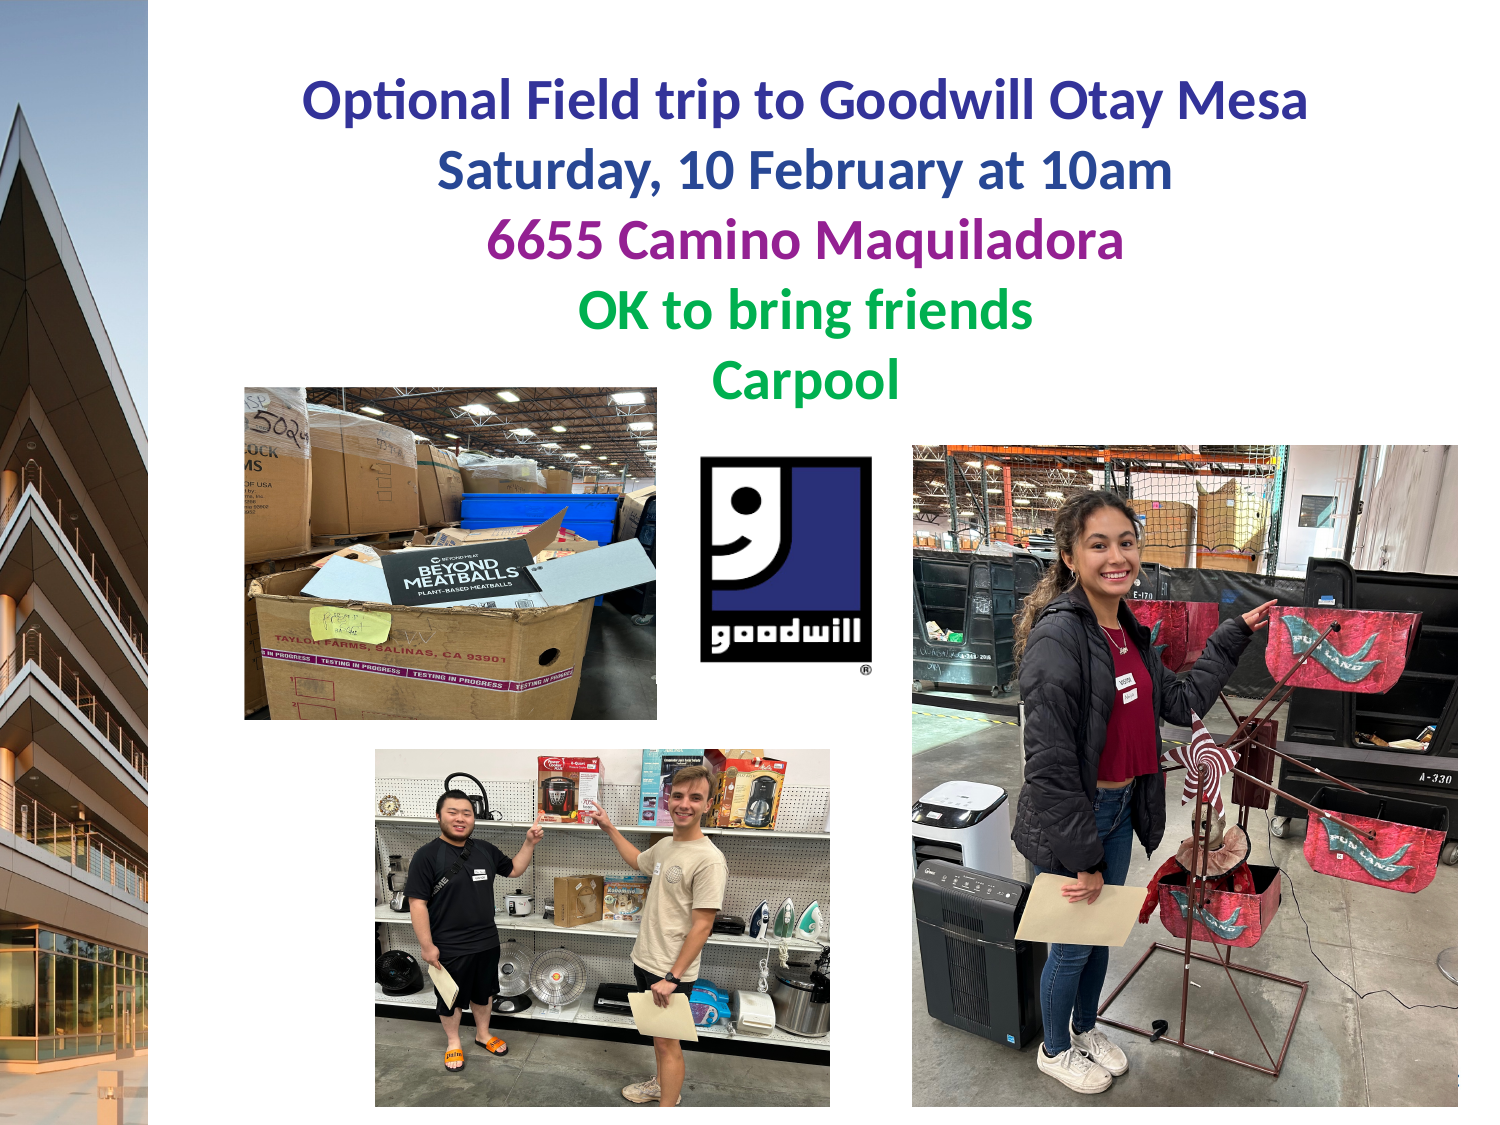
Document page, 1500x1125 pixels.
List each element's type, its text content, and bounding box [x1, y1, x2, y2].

picture [245, 388, 284, 720]
picture [0, 0, 148, 1125]
picture [374, 749, 831, 1108]
title Optional Field trip to Goodwill Otay Mesa Saturday, 10 February at 10am 6655 Camino Maquiladora OK to bring friends Carpool [187, 174, 1426, 388]
picture [617, 388, 1463, 1108]
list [284, 346, 617, 760]
